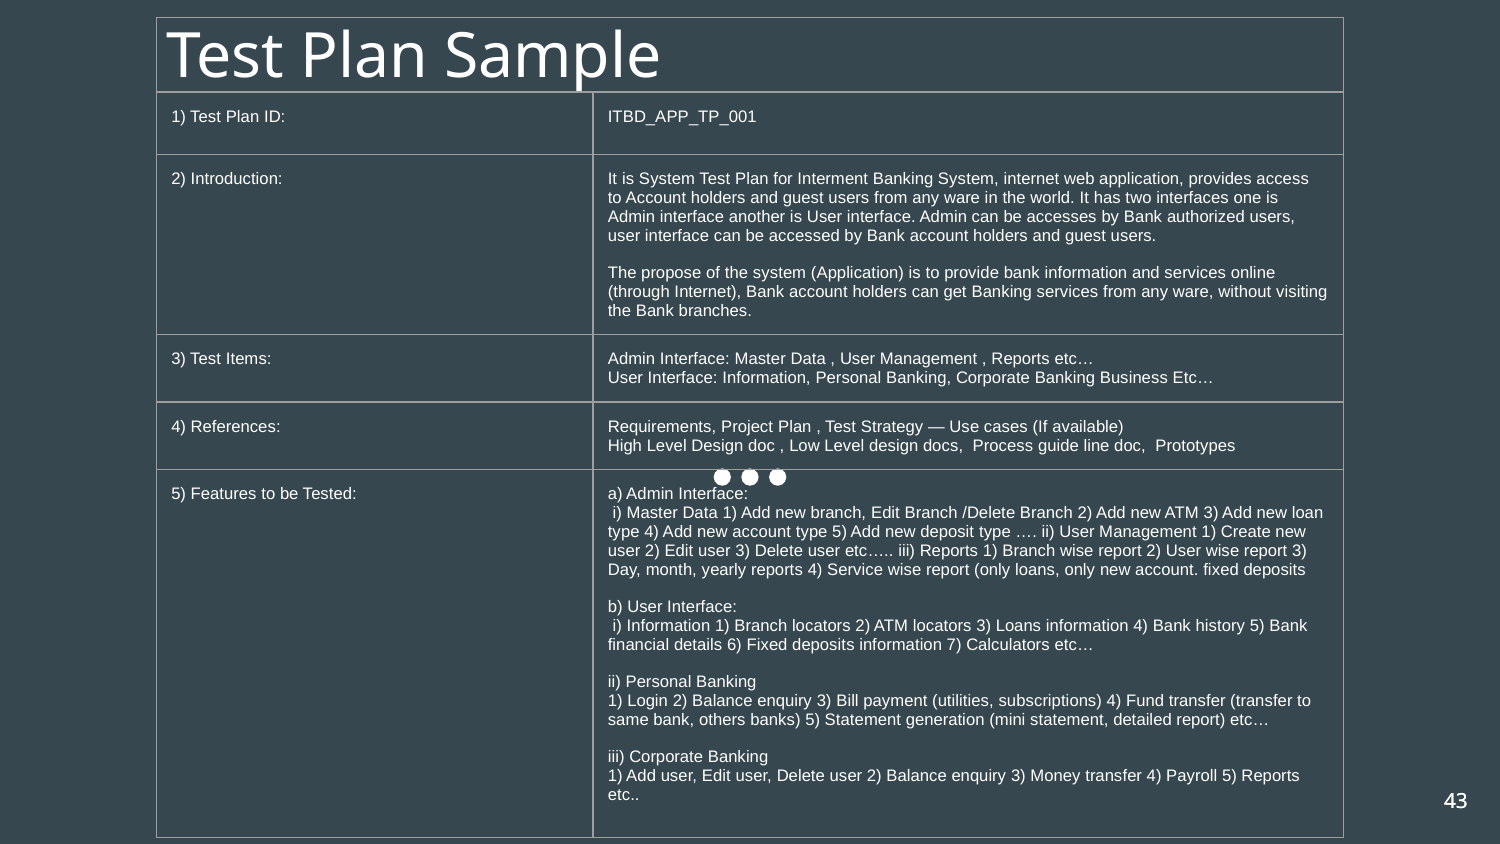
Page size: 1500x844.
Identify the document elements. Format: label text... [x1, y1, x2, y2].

slide_number ‹#› [1392, 767, 1483, 833]
table_cell Requirements, Project Plan , Test Strategy — Use cases (If available) High Level Design doc , Low Level design docs, Process guide line doc, Prototypes [594, 403, 1343, 469]
table_cell 1) Test Plan ID: [157, 93, 592, 154]
table_cell 2) Introduction: [157, 155, 592, 334]
table_cell 5) Features to be Tested: [157, 470, 592, 837]
table_cell ITBD_APP_TP_001 [594, 93, 1343, 154]
table_cell 3) Test Items: [157, 335, 592, 401]
table_cell 4) References: [157, 403, 592, 469]
table_cell Admin Interface: Master Data , User Management , Reports etc… User Interface: Information, Personal Banking, Corporate Banking Business Etc… [594, 335, 1343, 401]
table_cell a) Admin Interface: i) Master Data 1) Add new branch, Edit Branch /Delete Branch 2) Add new ATM 3) Add new loan type 4) Add new account type 5) Add new deposit type …. ii) User Management 1) Create new user 2) Edit user 3) Delete user etc….. iii) Reports 1) Branch wise report 2) User wise report 3) Day, month, yearly reports 4) Service wise report (only loans, only new account. fixed deposits b) User Interface: i) Information 1) Branch locators 2) ATM locators 3) Loans information 4) Bank history 5) Bank financial details 6) Fixed deposits information 7) Calculators etc… ii) Personal Banking 1) Login 2) Balance enquiry 3) Bill payment (utilities, subscriptions) 4) Fund transfer (transfer to same bank, others banks) 5) Statement generation (mini statement, detailed report) etc… iii) Corporate Banking 1) Add user, Edit user, Delete user 2) Balance enquiry 3) Money transfer 4) Payroll 5) Reports etc.. [594, 470, 1343, 837]
table_header [157, 18, 1343, 91]
title Test Plan Sample [150, 0, 1306, 108]
table_cell It is System Test Plan for Interment Banking System, internet web application, provides access to Account holders and guest users from any ware in the world. It has two interfaces one is Admin interface another is User interface. Admin can be accesses by Bank authorized users, user interface can be accessed by Bank account holders and guest users. The propose of the system (Application) is to provide bank information and services online (through Internet), Bank account holders can get Banking services from any ware, without visiting the Bank branches. [594, 155, 1343, 334]
